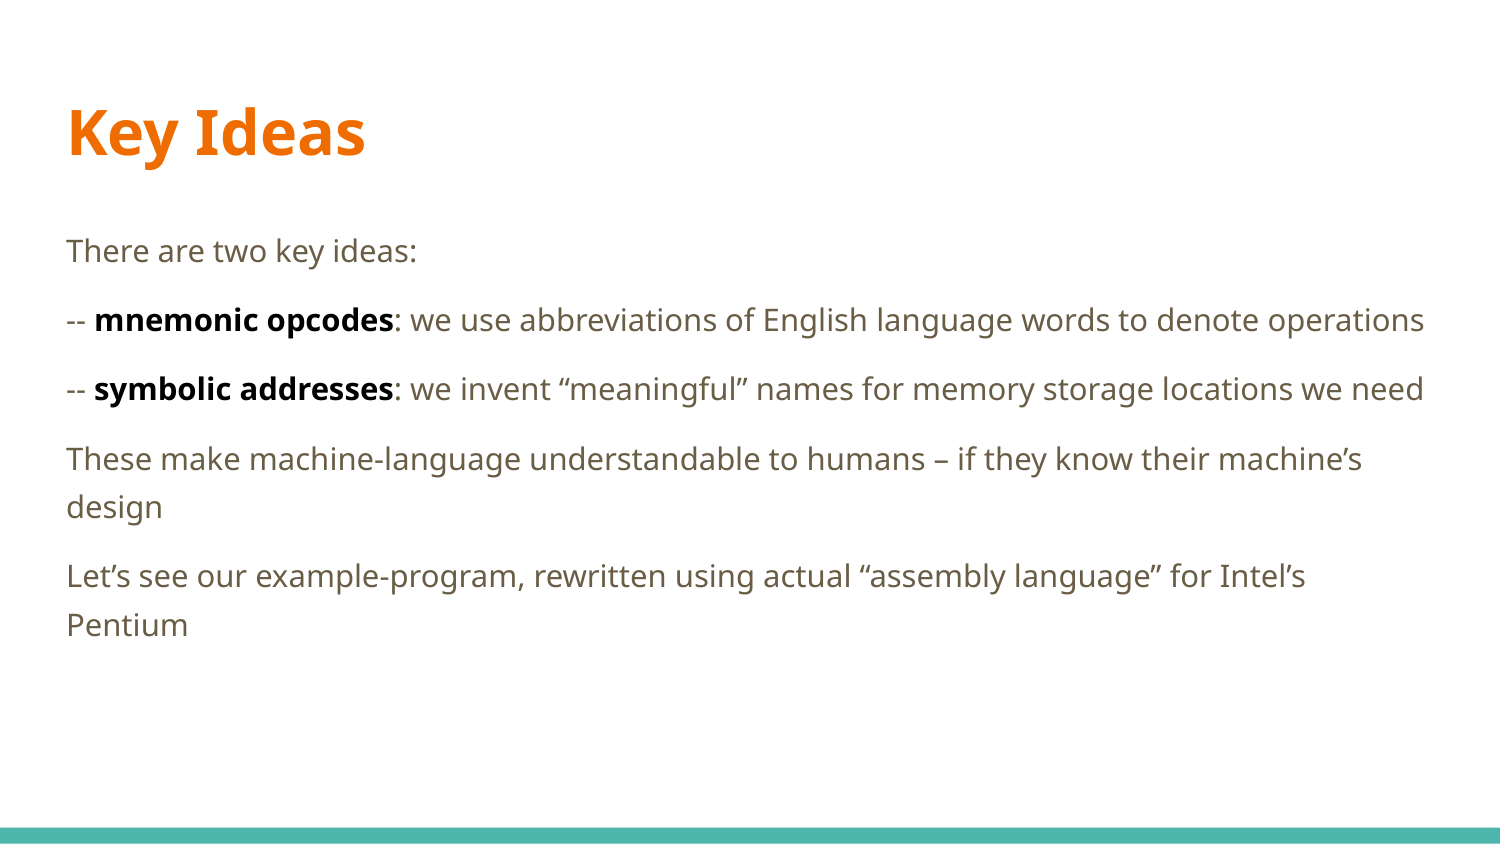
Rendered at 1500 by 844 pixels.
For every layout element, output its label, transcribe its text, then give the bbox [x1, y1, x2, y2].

title Key Ideas [51, 72, 1449, 189]
list There are two key ideas: -- mnemonic opcodes: we use abbreviations of English language words to denote operations -- symbolic addresses: we invent “meaningful” names for memory storage locations we need These make machine-language understandable to humans – if they know their machine’s design Let’s see our example-program, rewritten using actual “assembly language” for Intel’s Pentium [51, 207, 1449, 750]
